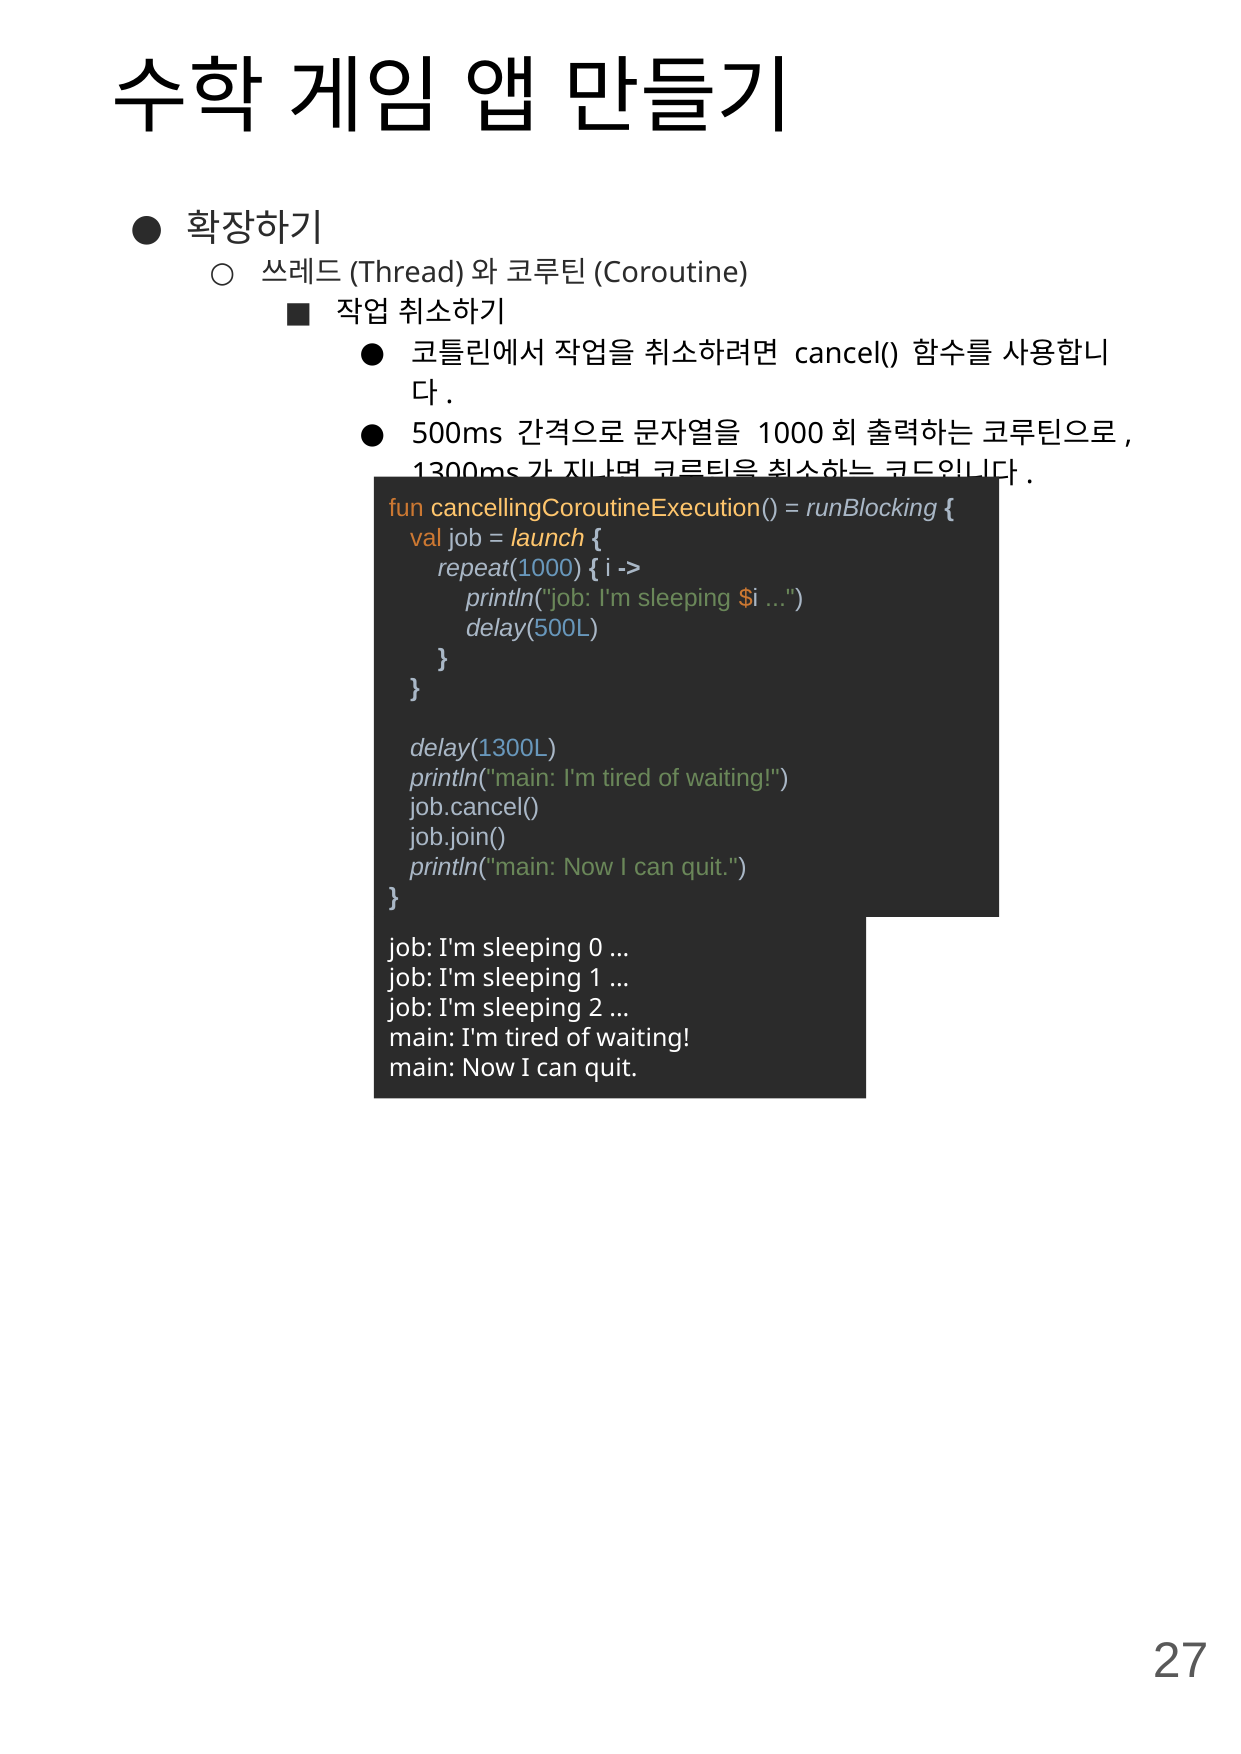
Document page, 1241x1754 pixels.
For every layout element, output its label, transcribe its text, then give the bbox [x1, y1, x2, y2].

text_box job: I'm sleeping 0 ... job: I'm sleeping 1 ... job: I'm sleeping 2 ... main: I'm tired of waiting! main: Now I can quit. [373, 916, 867, 1099]
title 수학 게임 앱 만들기 [96, 27, 1157, 162]
slide_number 27 [1108, 1590, 1224, 1725]
text_box fun cancellingCoroutineExecution() = runBlocking { val job = launch { repeat(1000) { i -> println("job: I'm sleeping $i ...") delay(500L) } } delay(1300L) println("main: I'm tired of waiting!") job.cancel() job.join() println("main: Now I can quit.") } [373, 476, 1000, 917]
list 확장하기 쓰레드(Thread)와 코루틴(Coroutine) 작업 취소하기 코틀린에서 작업을 취소하려면 cancel() 함수를 사용합니다. 500ms 간격으로 문자열을 1000회 출력하는 코루틴으로, 1300ms가 지나면 코루틴을 취소하는 코드입니다. [96, 181, 1157, 1611]
